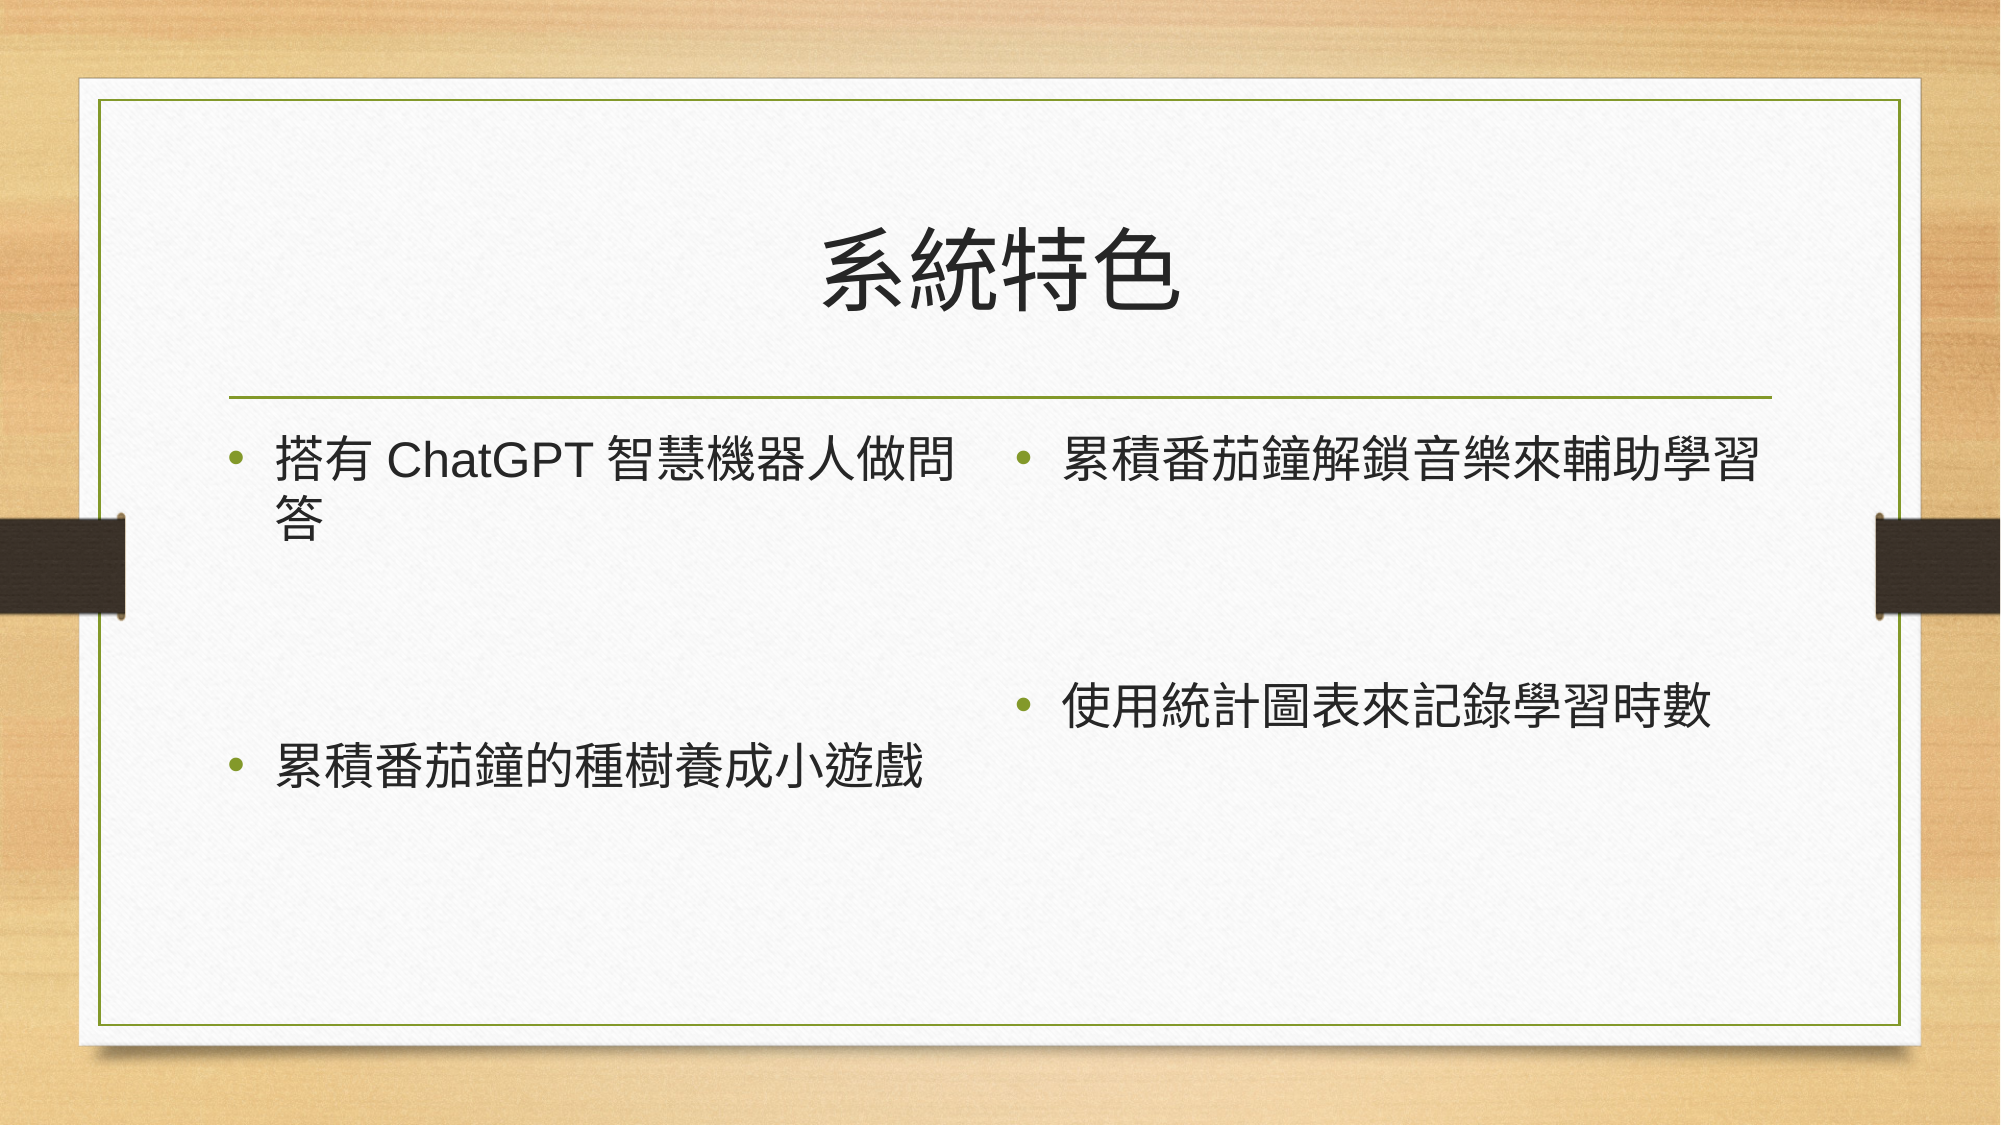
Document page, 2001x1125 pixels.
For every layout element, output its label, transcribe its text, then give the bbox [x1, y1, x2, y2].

picture [0, 0, 2001, 1125]
text_box 累積番茄鐘解鎖音樂來輔助學習 使用統計圖表來記錄學習時數 [999, 419, 1788, 964]
list 搭有ChatGPT智慧機器人做問答 累積番茄鐘的種樹養成小遊戲 [212, 419, 999, 964]
title 系統特色 [212, 161, 1788, 375]
